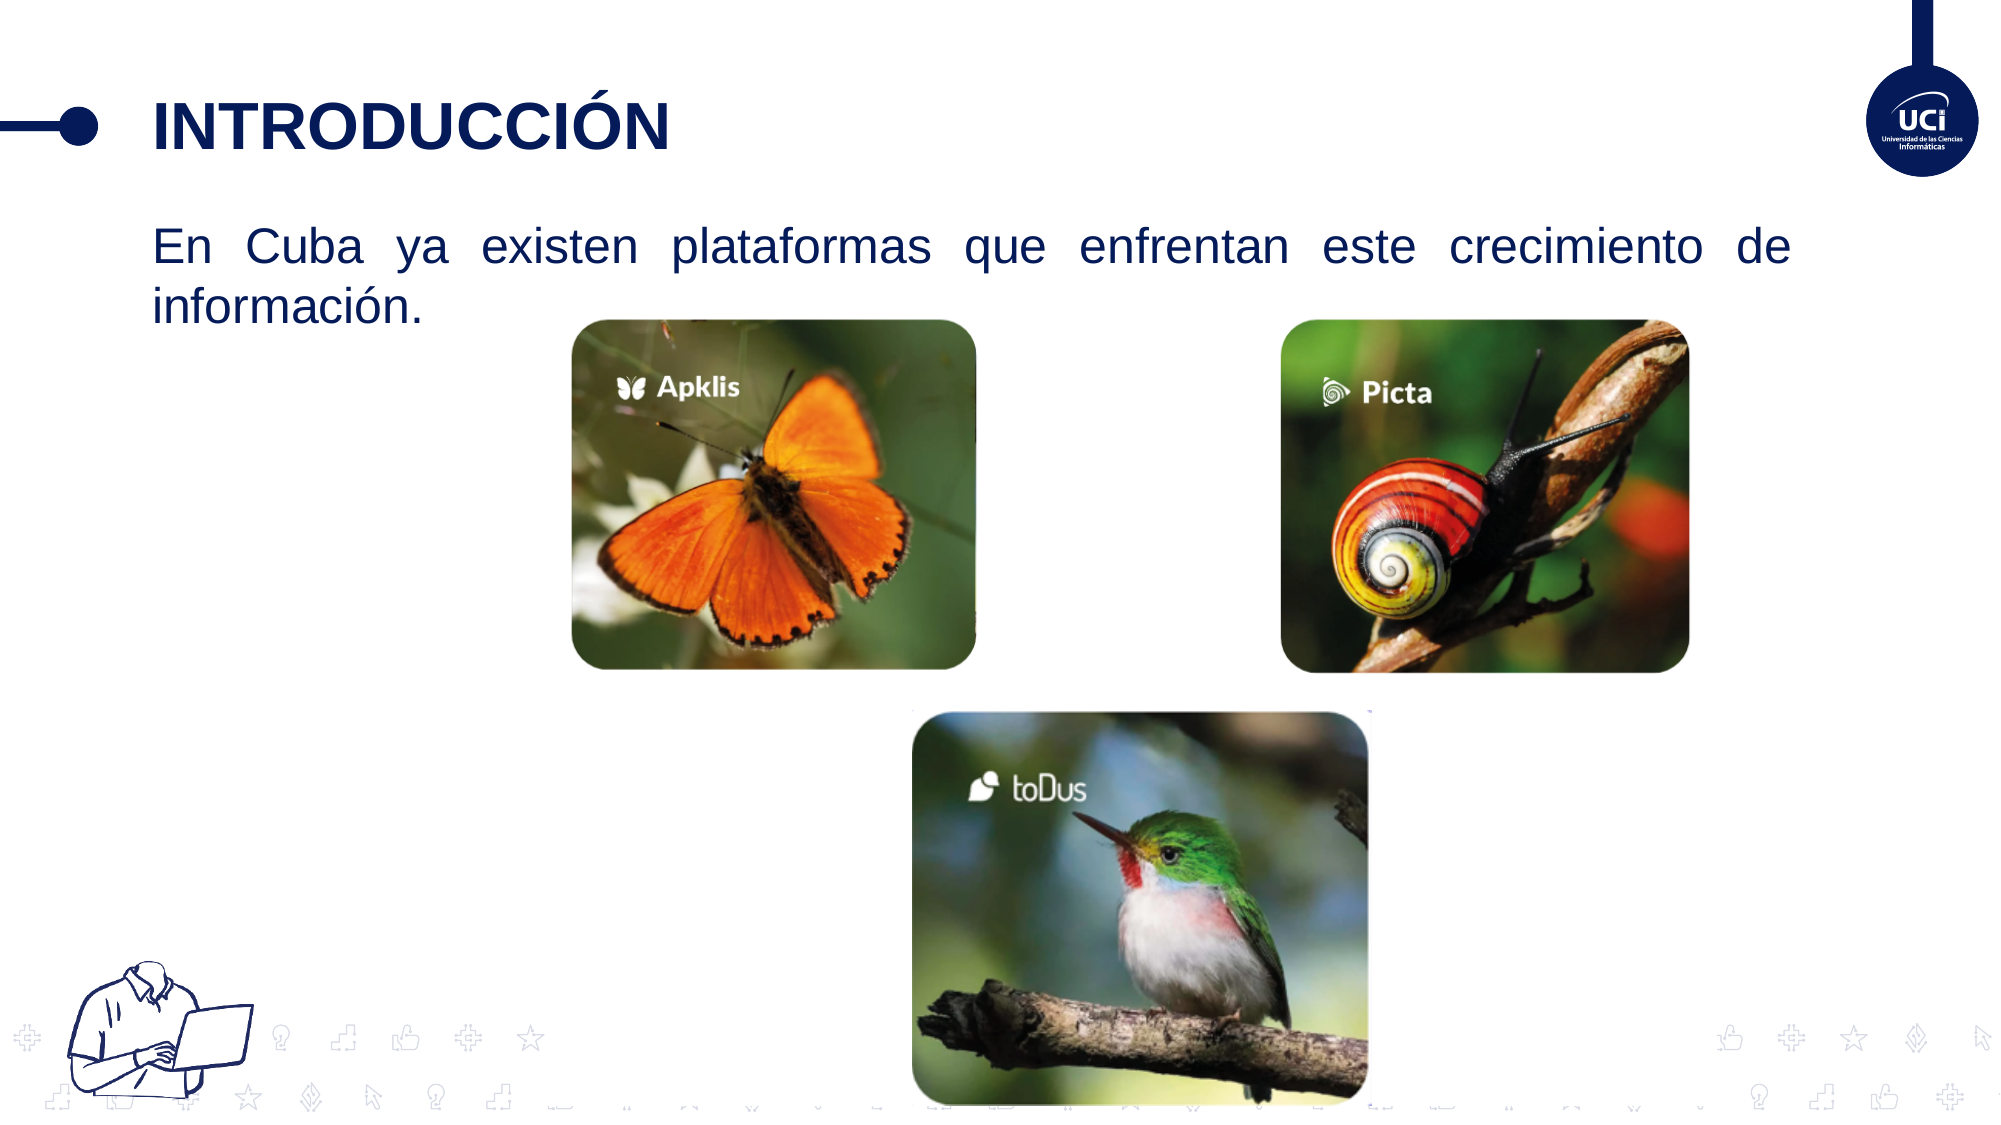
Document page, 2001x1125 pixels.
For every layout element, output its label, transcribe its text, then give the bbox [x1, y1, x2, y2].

title INTRODUCCIÓN [137, 59, 1372, 196]
text_box En Cuba ya existen plataformas que enfrentan este crecimiento de información. [137, 206, 1808, 342]
picture [0, 0, 2001, 1125]
